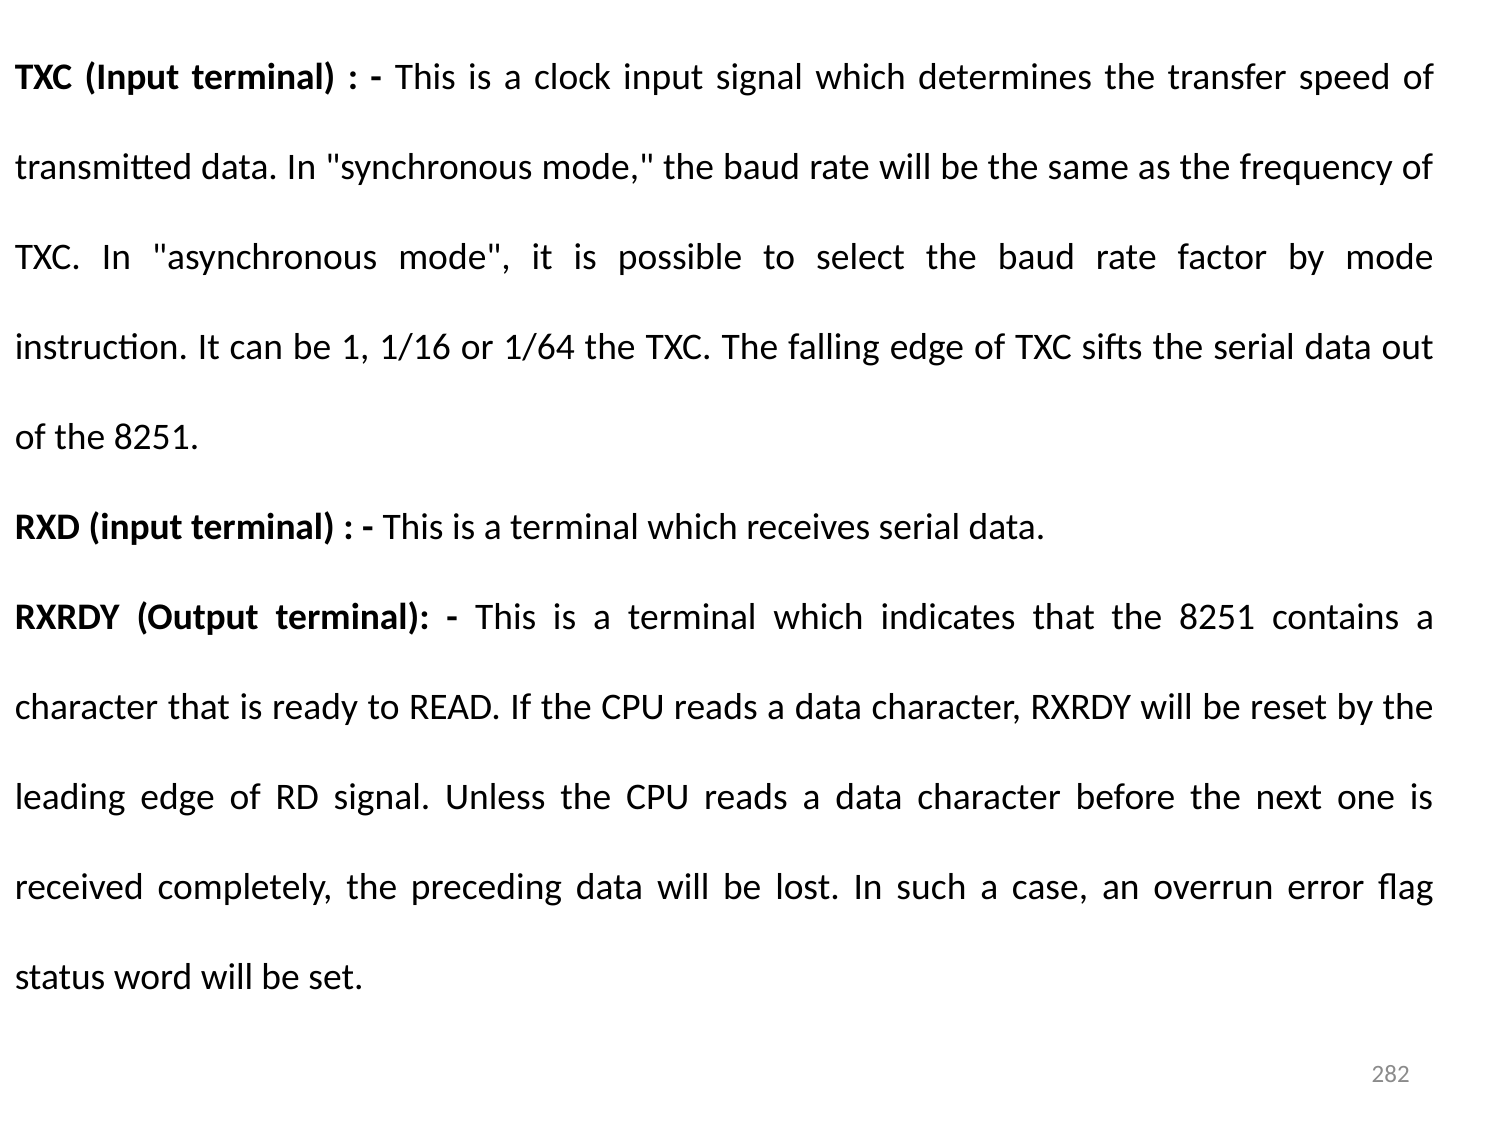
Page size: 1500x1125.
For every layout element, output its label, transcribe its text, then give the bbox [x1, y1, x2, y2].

text_box TXC (Input terminal) : - This is a clock input signal which determines the transfer speed of transmitted data. In "synchronous mode," the baud rate will be the same as the frequency of TXC. In "asynchronous mode", it is possible to select the baud rate factor by mode instruction. It can be 1, 1/16 or 1/64 the TXC. The falling edge of TXC sifts the serial data out of the 8251. RXD (input terminal) : - This is a terminal which receives serial data. RXRDY (Output terminal): - This is a terminal which indicates that the 8251 contains a character that is ready to READ. If the CPU reads a data character, RXRDY will be reset by the leading edge of RD signal. Unless the CPU reads a data character before the next one is received completely, the preceding data will be lost. In such a case, an overrun error flag status word will be set. [0, 0, 1450, 1005]
slide_number 282 [1074, 1042, 1425, 1103]
